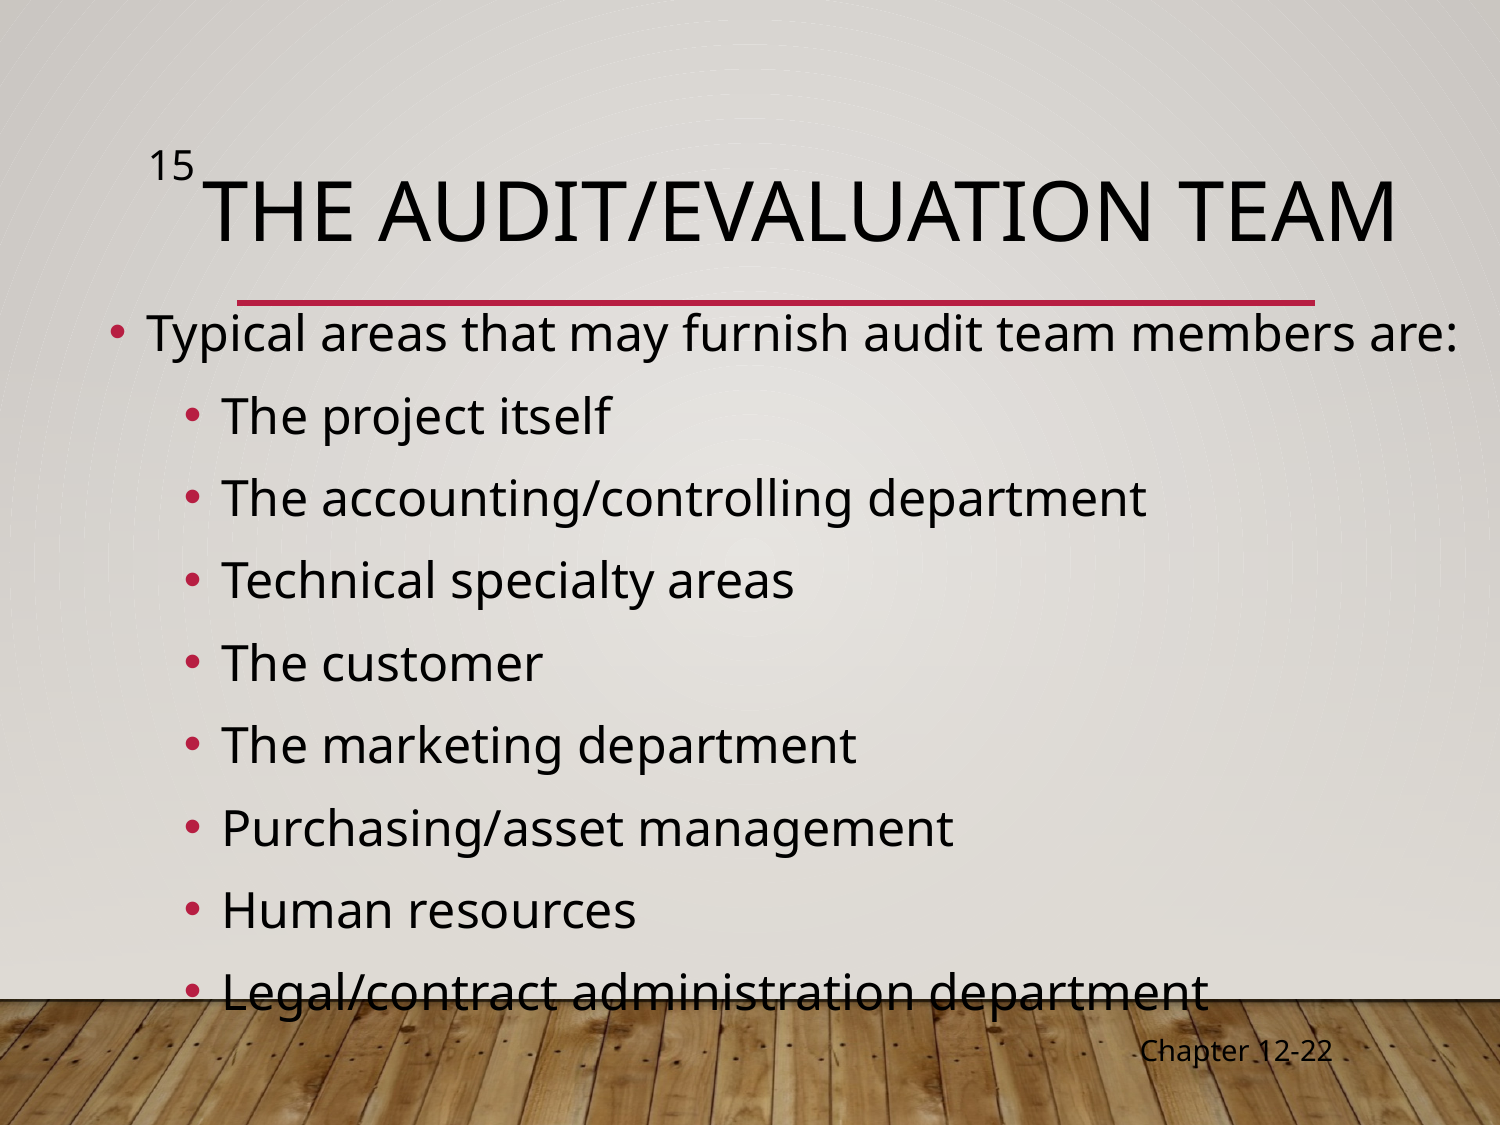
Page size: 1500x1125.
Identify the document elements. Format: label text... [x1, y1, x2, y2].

title The Audit/Evaluation Team [187, 161, 1463, 282]
slide_number 15 [80, 131, 211, 214]
list Typical areas that may furnish audit team members are: The project itself The accounting/controlling department Technical specialty areas The customer The marketing department Purchasing/asset management Human resources Legal/contract administration department [93, 282, 1500, 1022]
picture [0, 999, 1500, 1125]
text_box Chapter 12-22 [1125, 1024, 1463, 1075]
